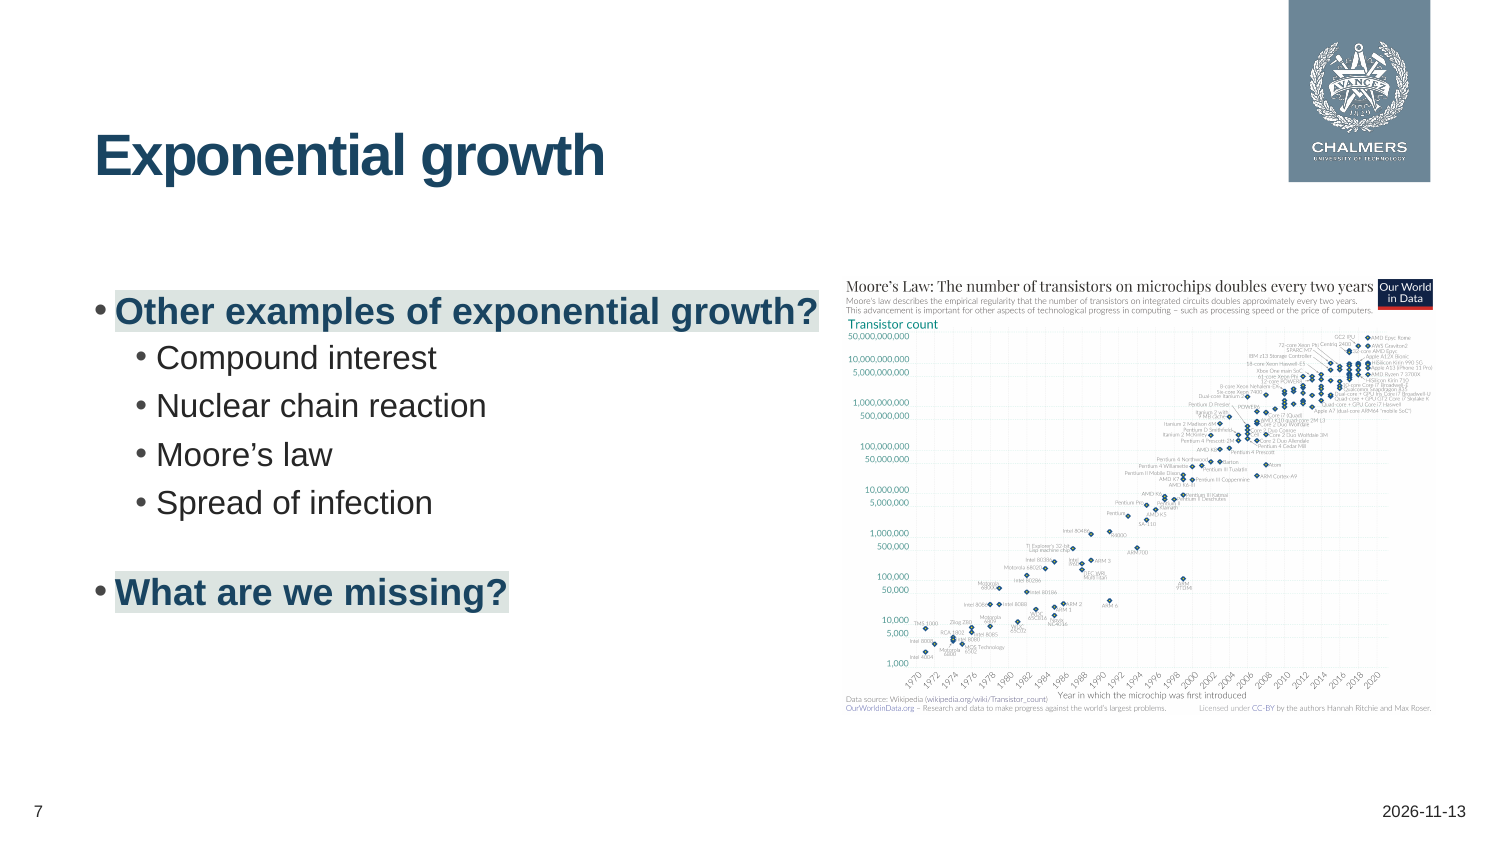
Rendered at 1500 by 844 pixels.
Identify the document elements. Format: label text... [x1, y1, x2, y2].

text_box Other examples of exponential growth? Compound interest Nuclear chain reaction Moore’s law Spread of infection What are we missing? [94, 291, 842, 655]
picture [842, 276, 1436, 715]
picture [1308, 40, 1411, 164]
slide_number 7 [33, 796, 70, 825]
title Exponential growth [94, 28, 1249, 188]
